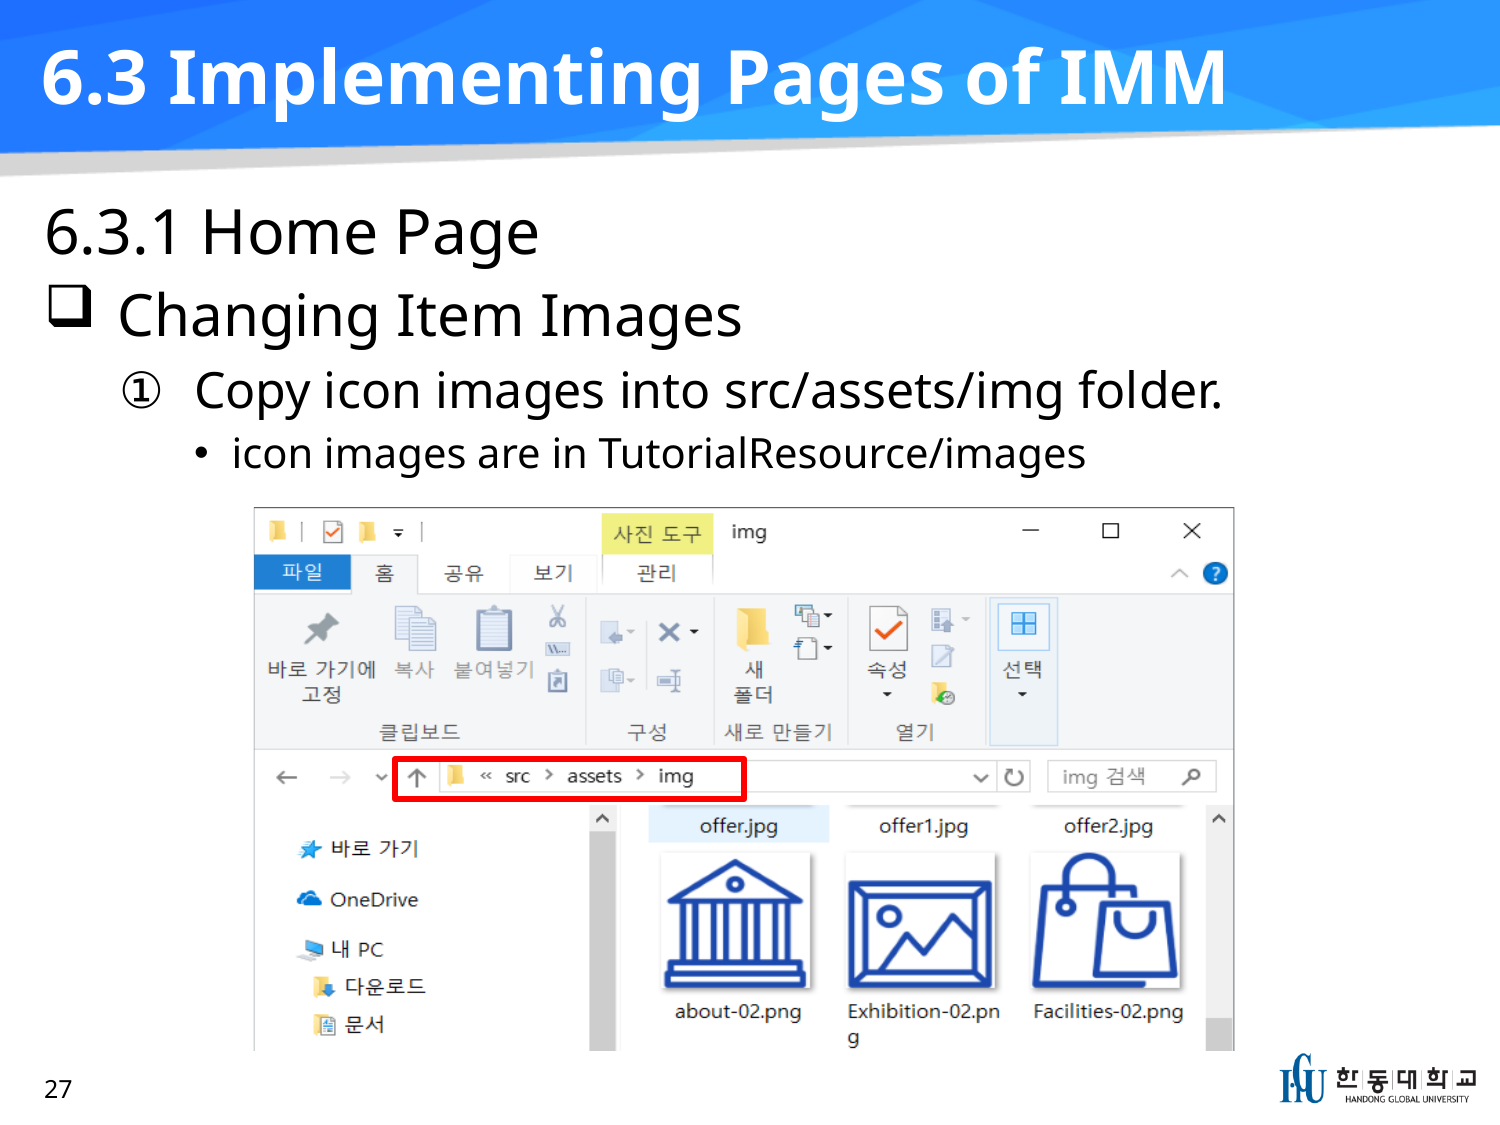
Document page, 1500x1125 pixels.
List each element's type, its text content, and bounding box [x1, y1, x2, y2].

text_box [253, 507, 1235, 1051]
title 6.3 Implementing Pages of IMM [41, 2, 1471, 147]
slide_number 27 [29, 1066, 148, 1106]
picture [0, 0, 1500, 1125]
list 6.3.1 Home Page Changing Item Images Copy icon images into src/assets/img folder. icon images are in TutorialResource/images [29, 184, 1412, 1035]
